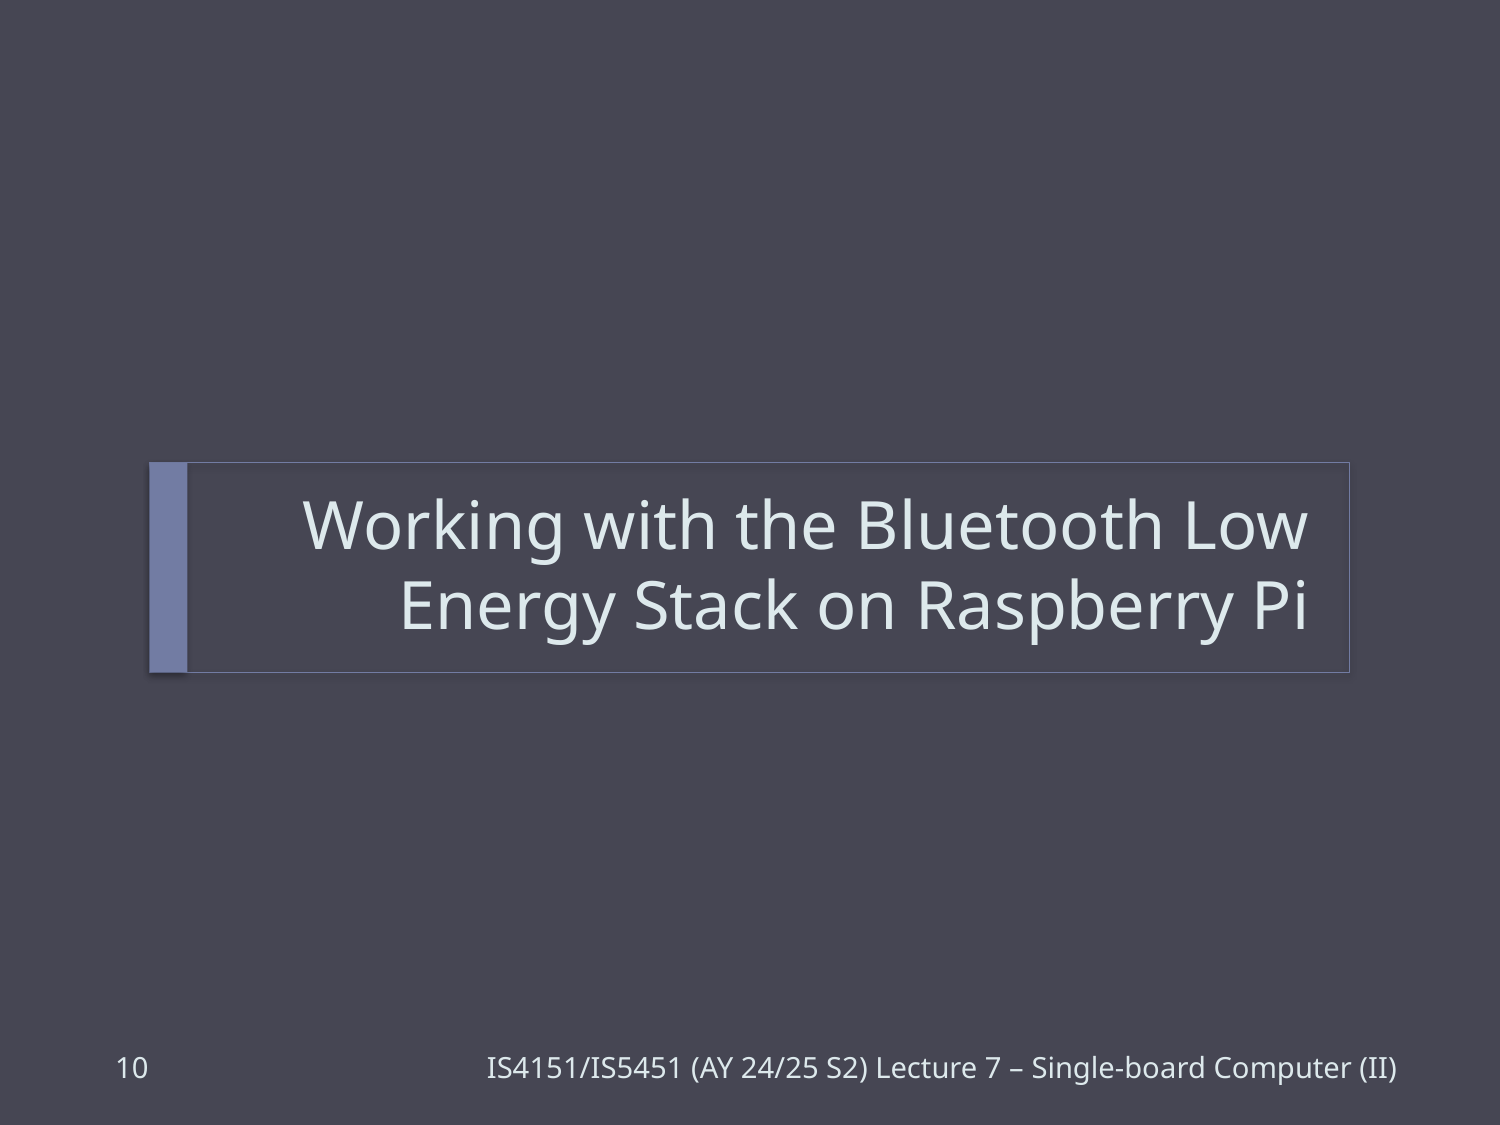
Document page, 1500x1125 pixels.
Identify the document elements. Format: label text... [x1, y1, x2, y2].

footer IS4151/IS5451 (AY 24/25 S2) Lecture 7 – Single-board Computer (II) [350, 1042, 1413, 1103]
title Working with the Bluetooth Low Energy Stack on Raspberry Pi [200, 474, 1325, 650]
slide_number 9 [100, 1042, 350, 1103]
